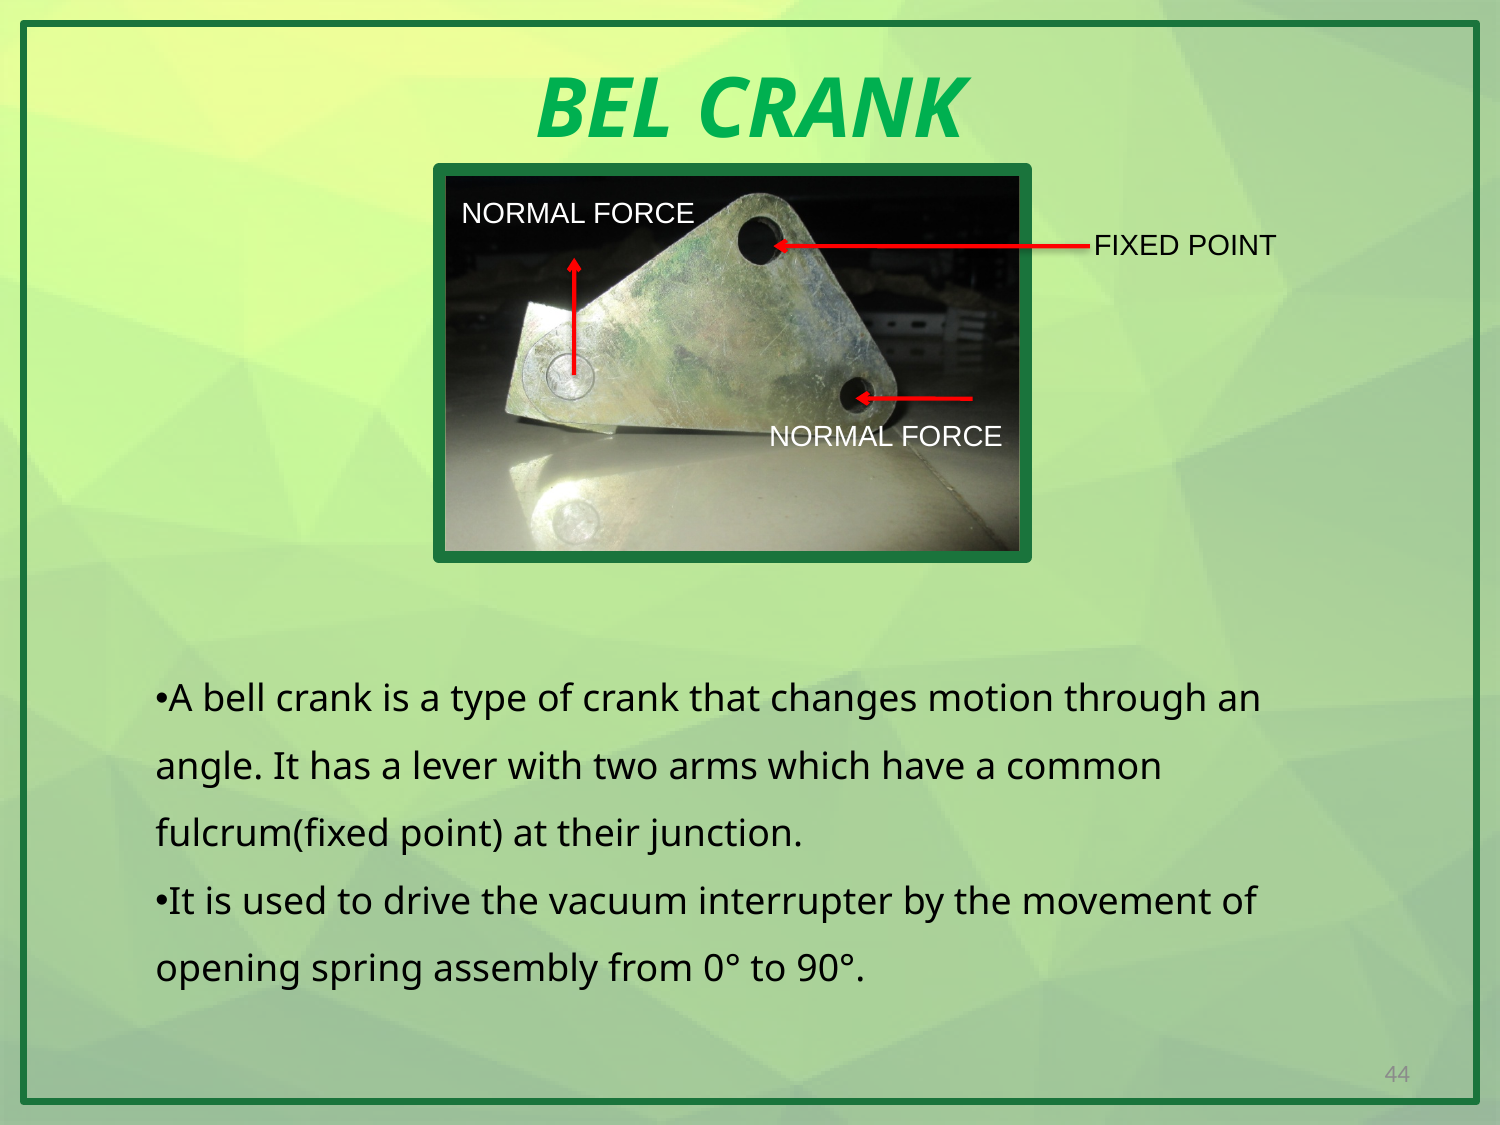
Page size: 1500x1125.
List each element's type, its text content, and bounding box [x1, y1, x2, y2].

text_box FIXED POINT [1079, 218, 1293, 269]
table_cell Ø45x25 mm [0, 0, 1500, 1125]
slide_number 44 [1074, 1042, 1425, 1103]
title BEL CRANK [75, 45, 1425, 164]
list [445, 175, 1020, 551]
text_box A bell crank is a type of crank that changes motion through an angle. It has a lever with two arms which have a common fulcrum(fixed point) at their junction. It is used to drive the vacuum interrupter by the movement of opening spring assembly from 0° to 90°. [140, 644, 1336, 1125]
